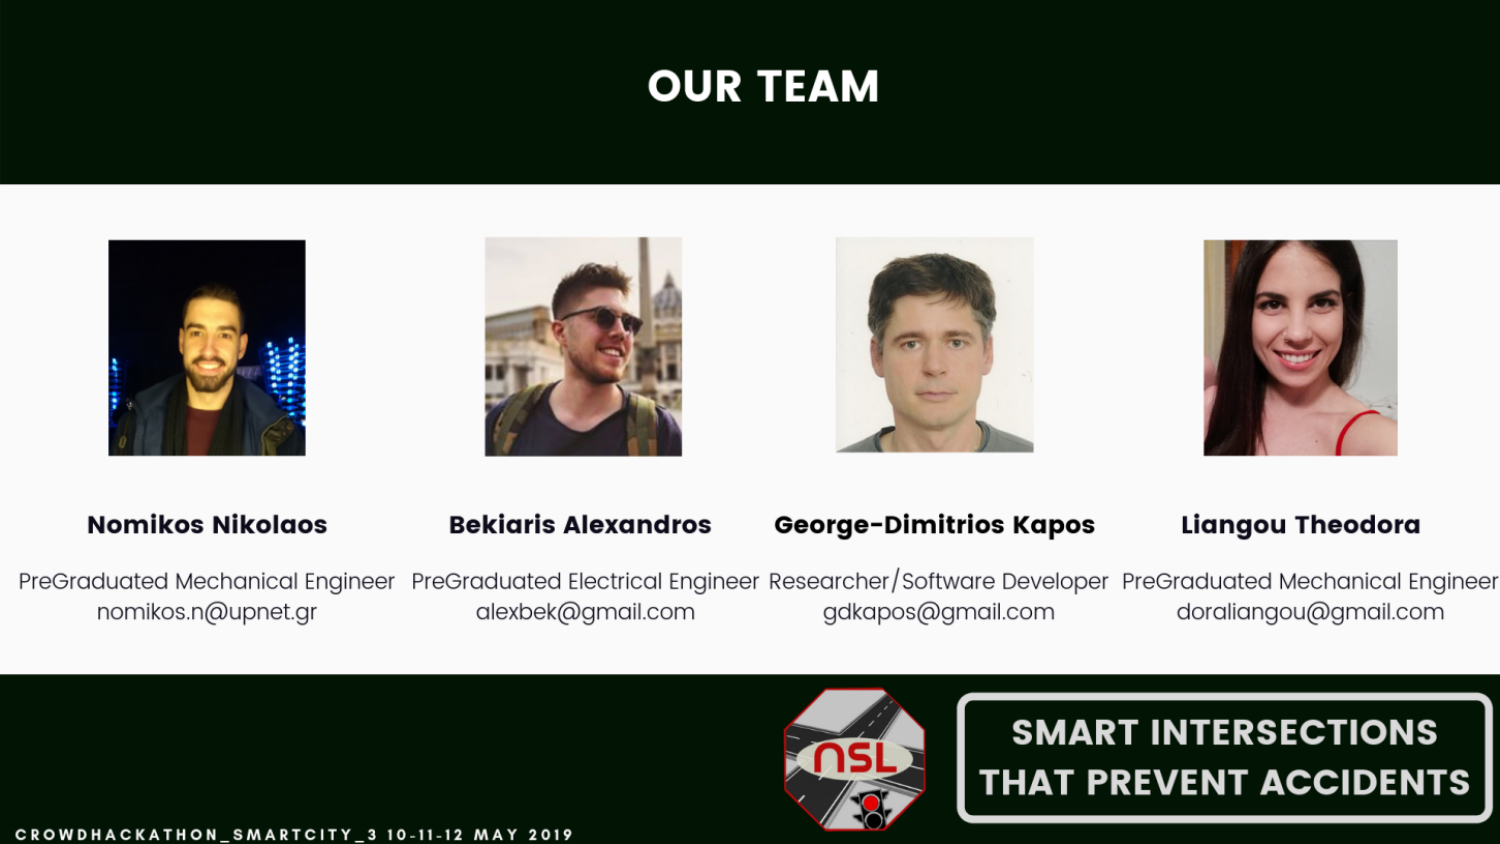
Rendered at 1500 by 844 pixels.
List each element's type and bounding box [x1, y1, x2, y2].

list [0, 0, 1500, 844]
